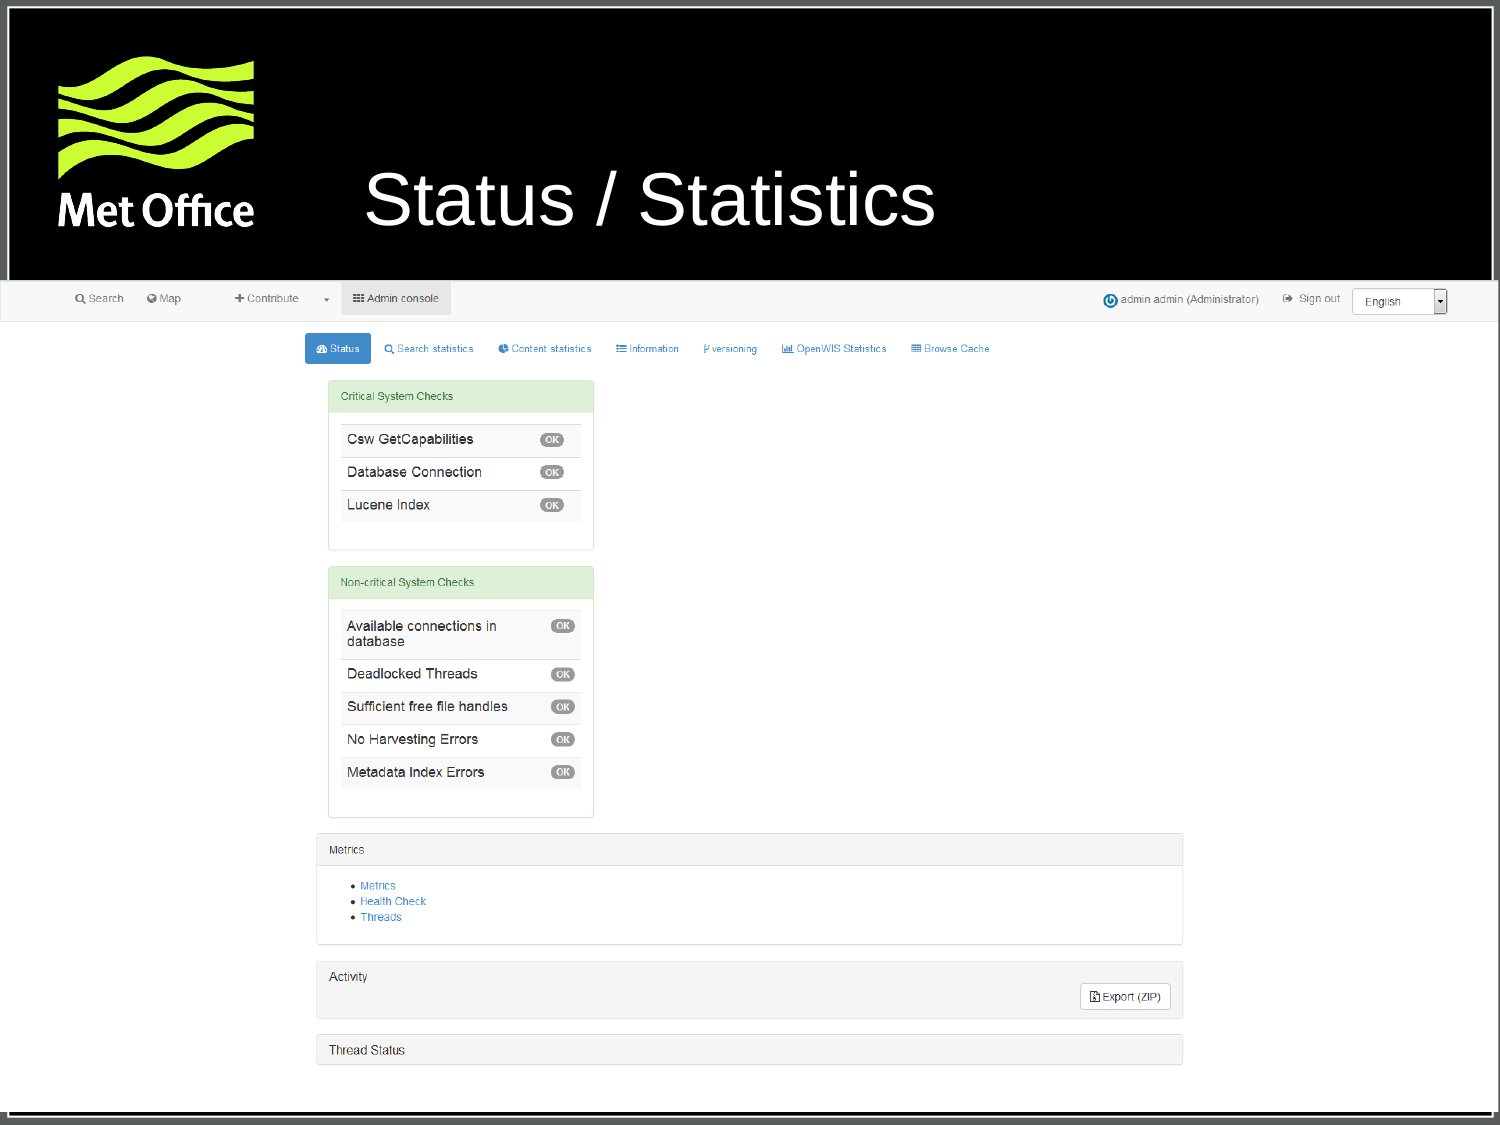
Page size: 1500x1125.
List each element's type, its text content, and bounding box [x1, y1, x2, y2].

picture [0, 2, 1499, 1123]
title Status / Statistics [348, 94, 1495, 249]
